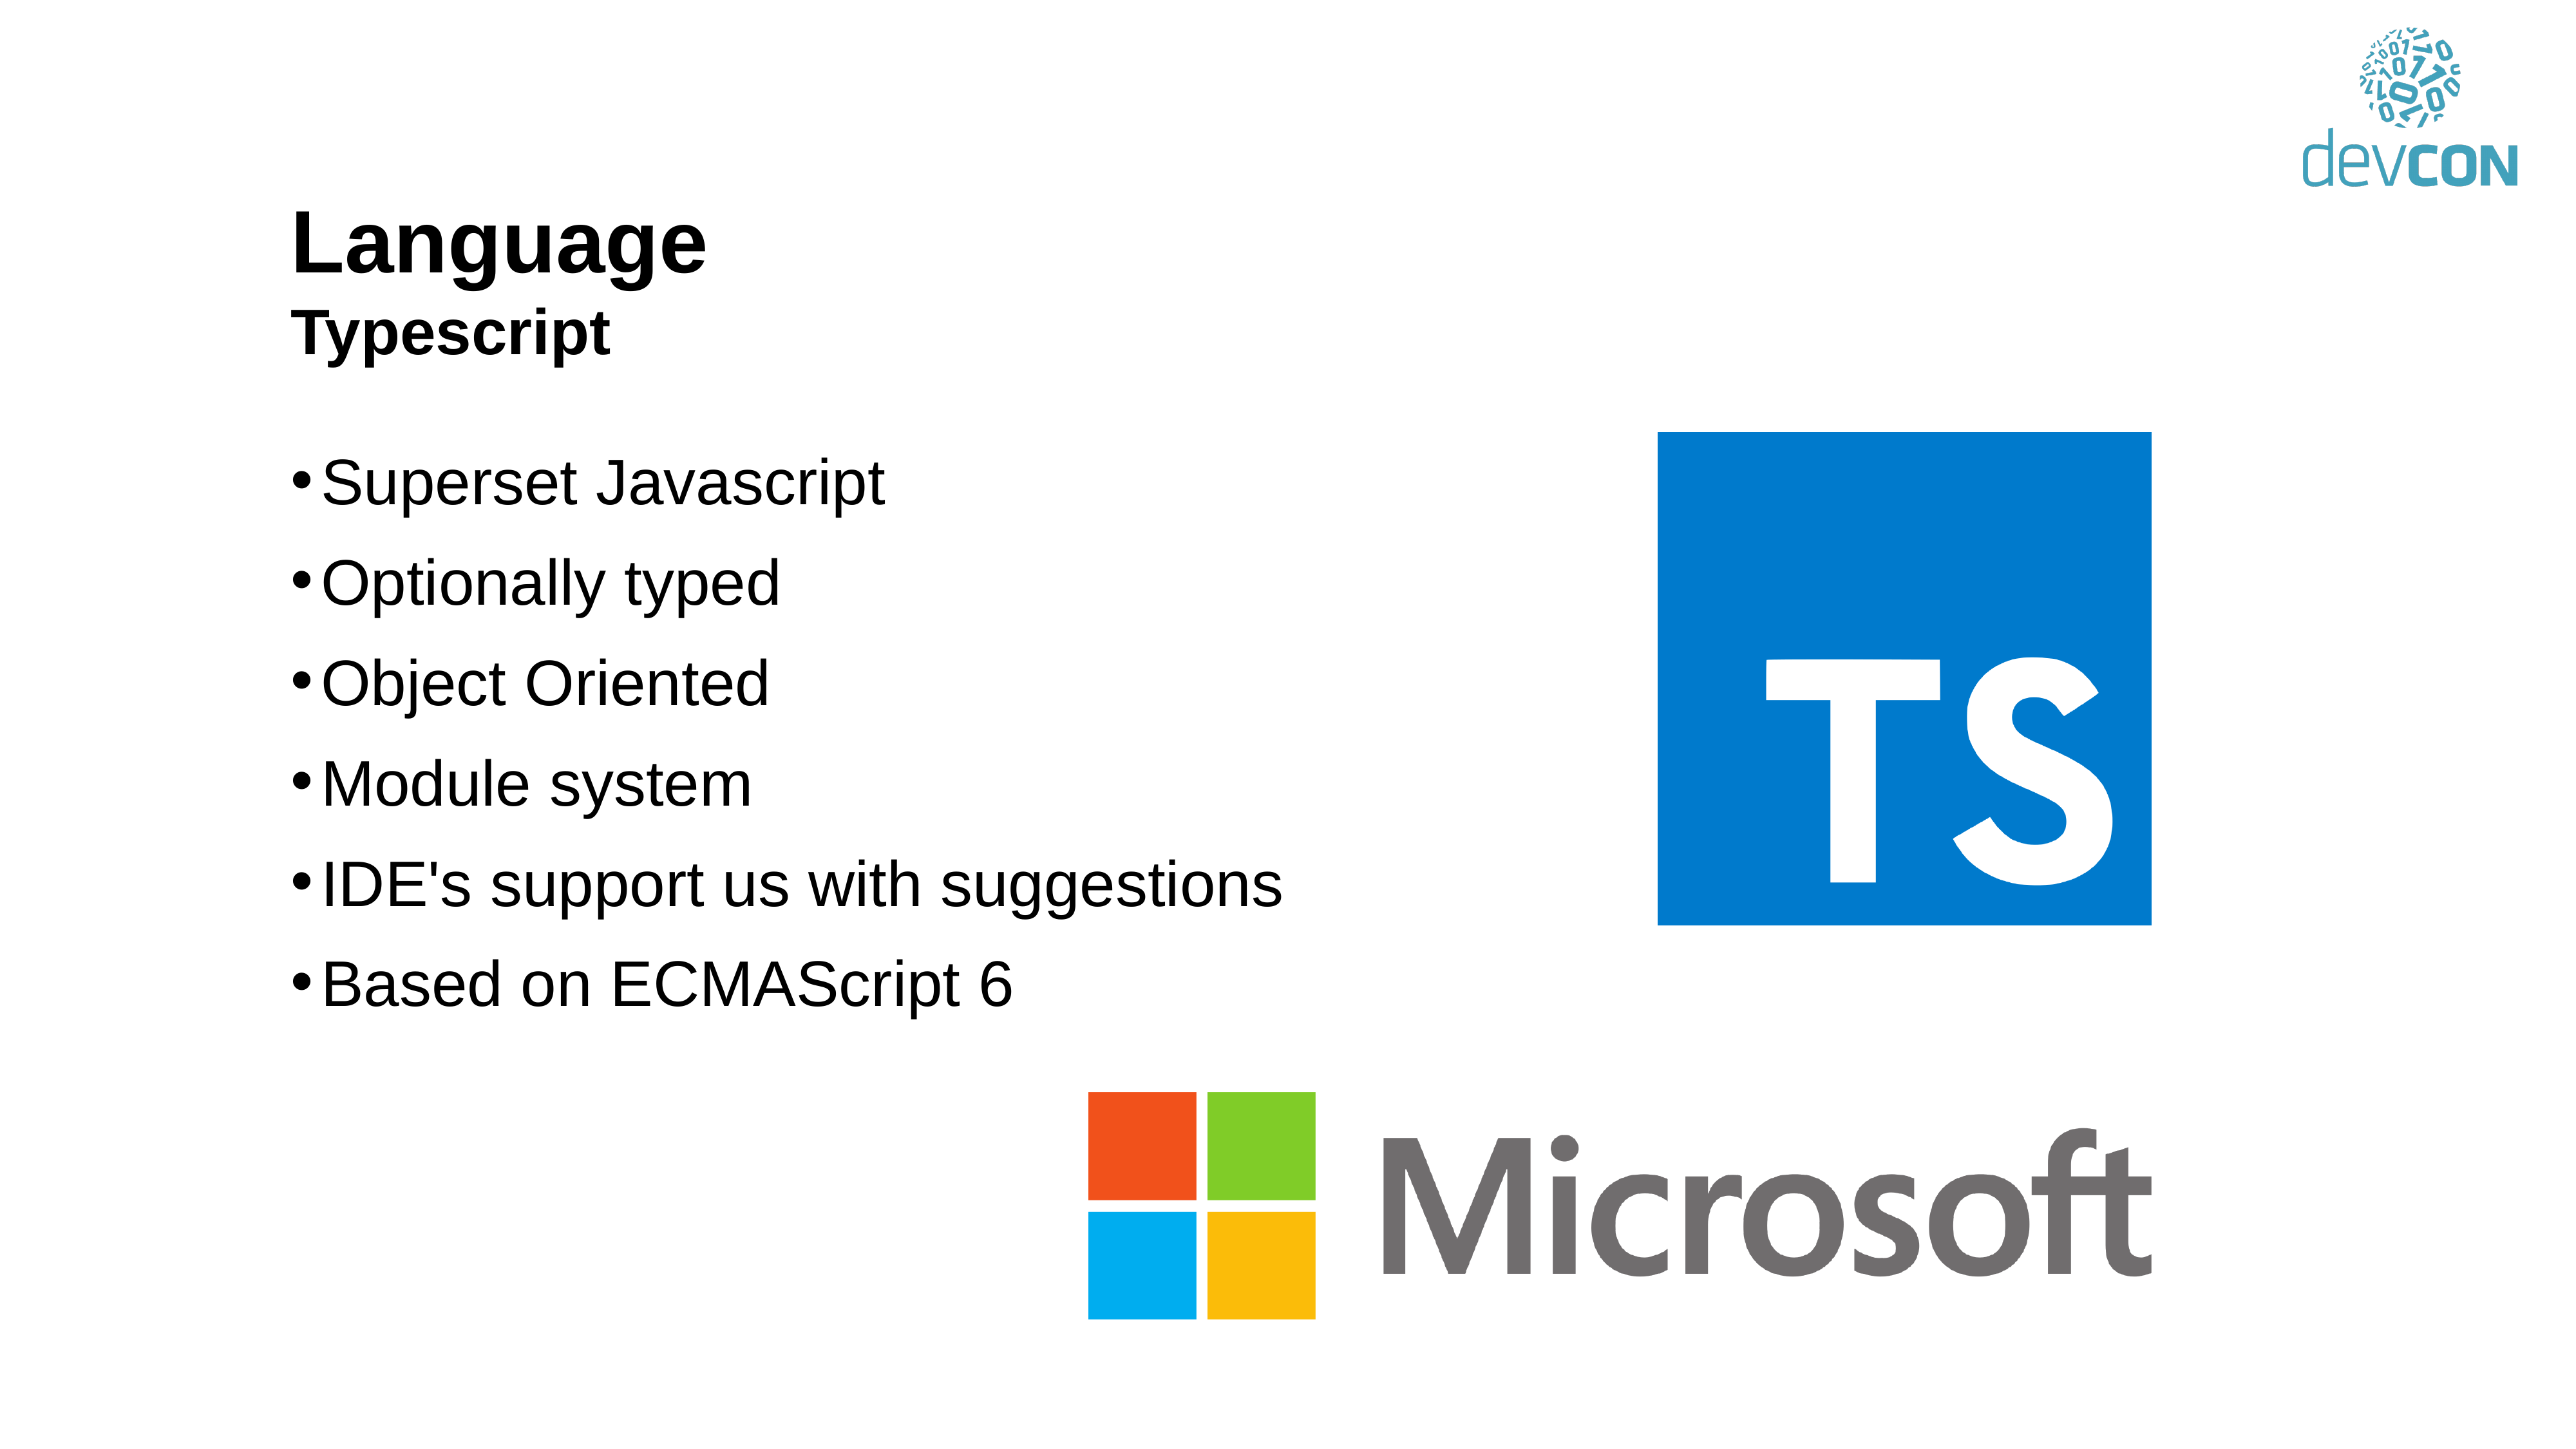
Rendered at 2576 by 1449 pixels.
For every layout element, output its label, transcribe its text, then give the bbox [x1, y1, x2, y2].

text_box Superset Javascript Optionally typed Object Oriented Module system IDE's support us with suggestions Based on ECMAScript 6 [283, 409, 1391, 1027]
picture [1088, 1092, 2152, 1320]
picture [2303, 20, 2517, 187]
title Language Typescript [283, 176, 2066, 394]
picture [1658, 431, 2152, 926]
